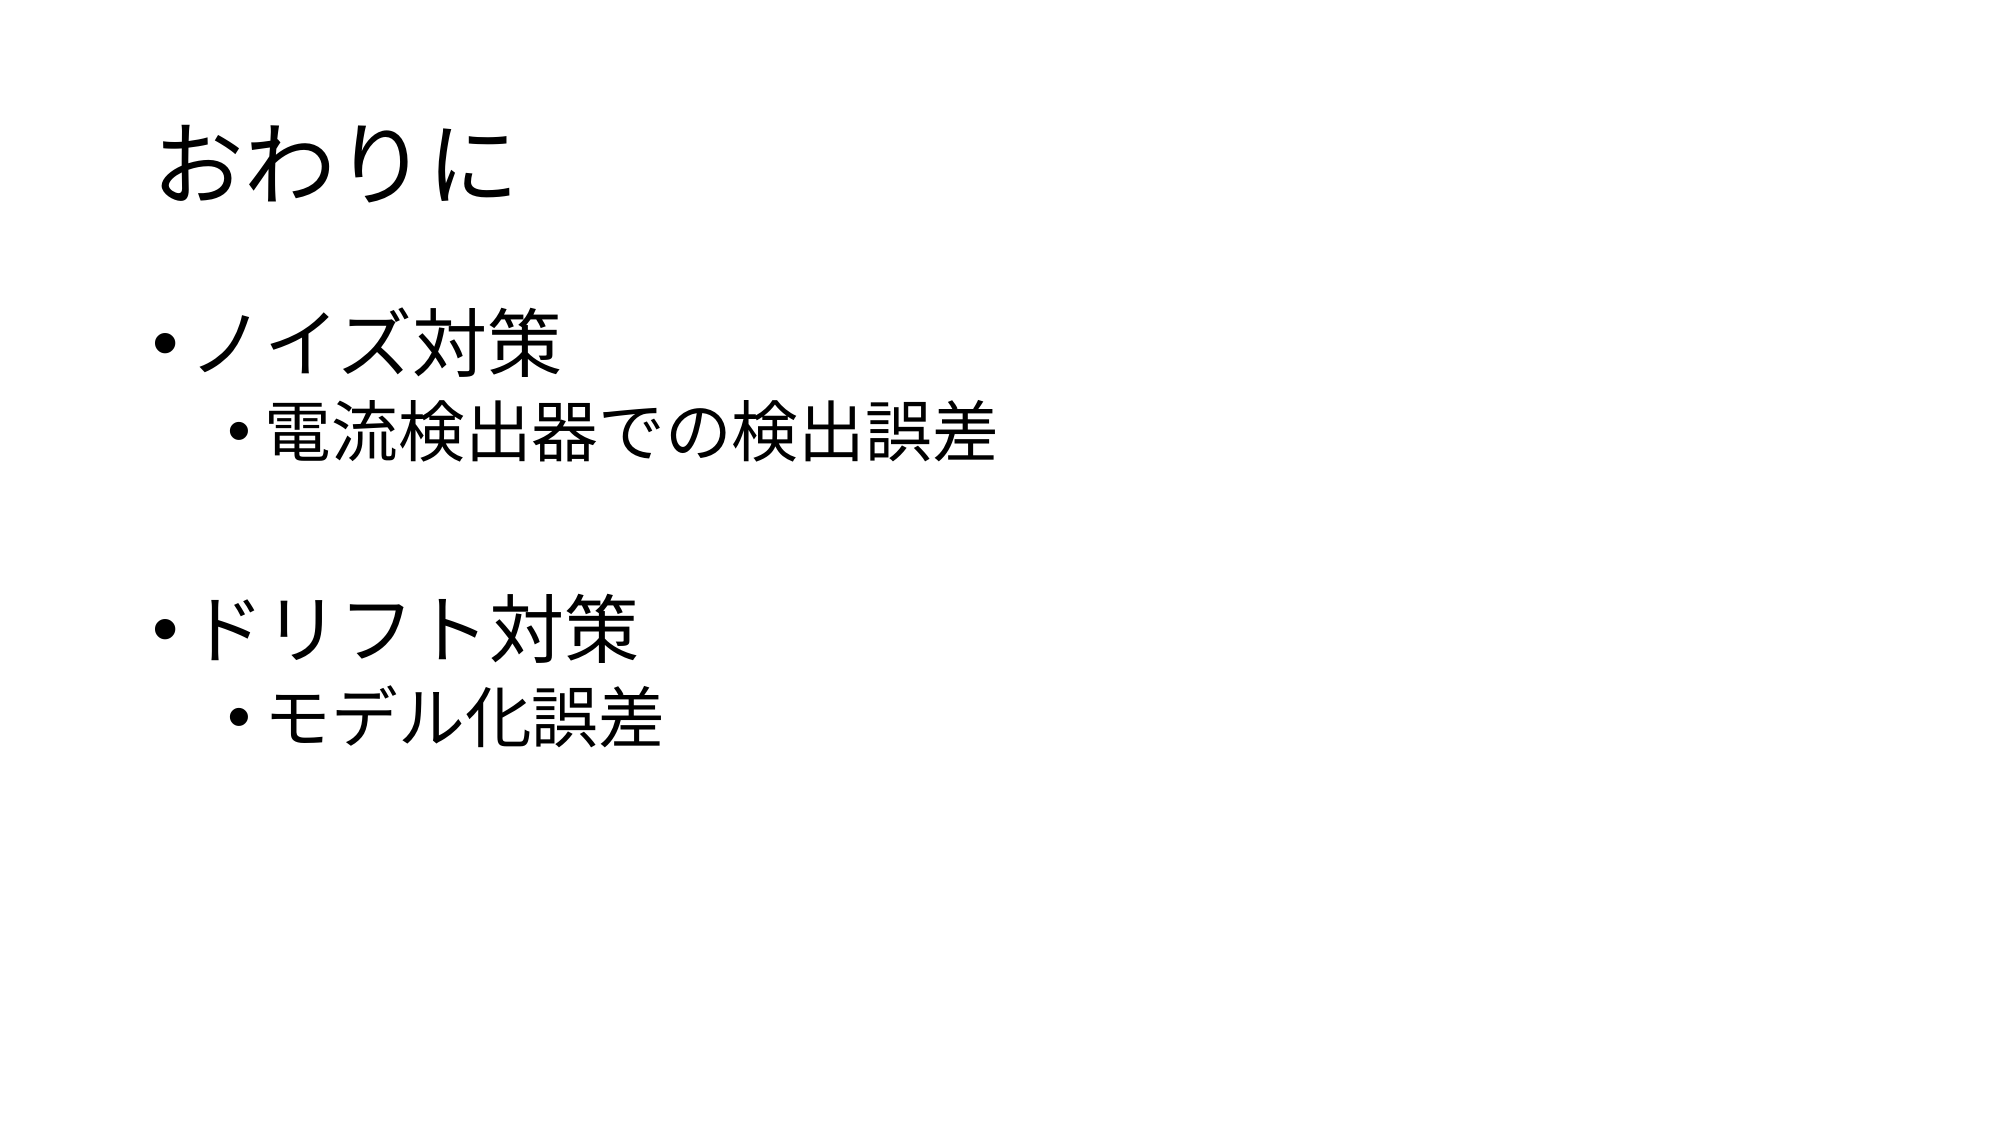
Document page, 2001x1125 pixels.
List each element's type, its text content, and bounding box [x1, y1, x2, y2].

list ノイズ対策 電流検出器での検出誤差 ドリフト対策 モデル化誤差 [137, 299, 1863, 1014]
title おわりに [137, 59, 1863, 278]
